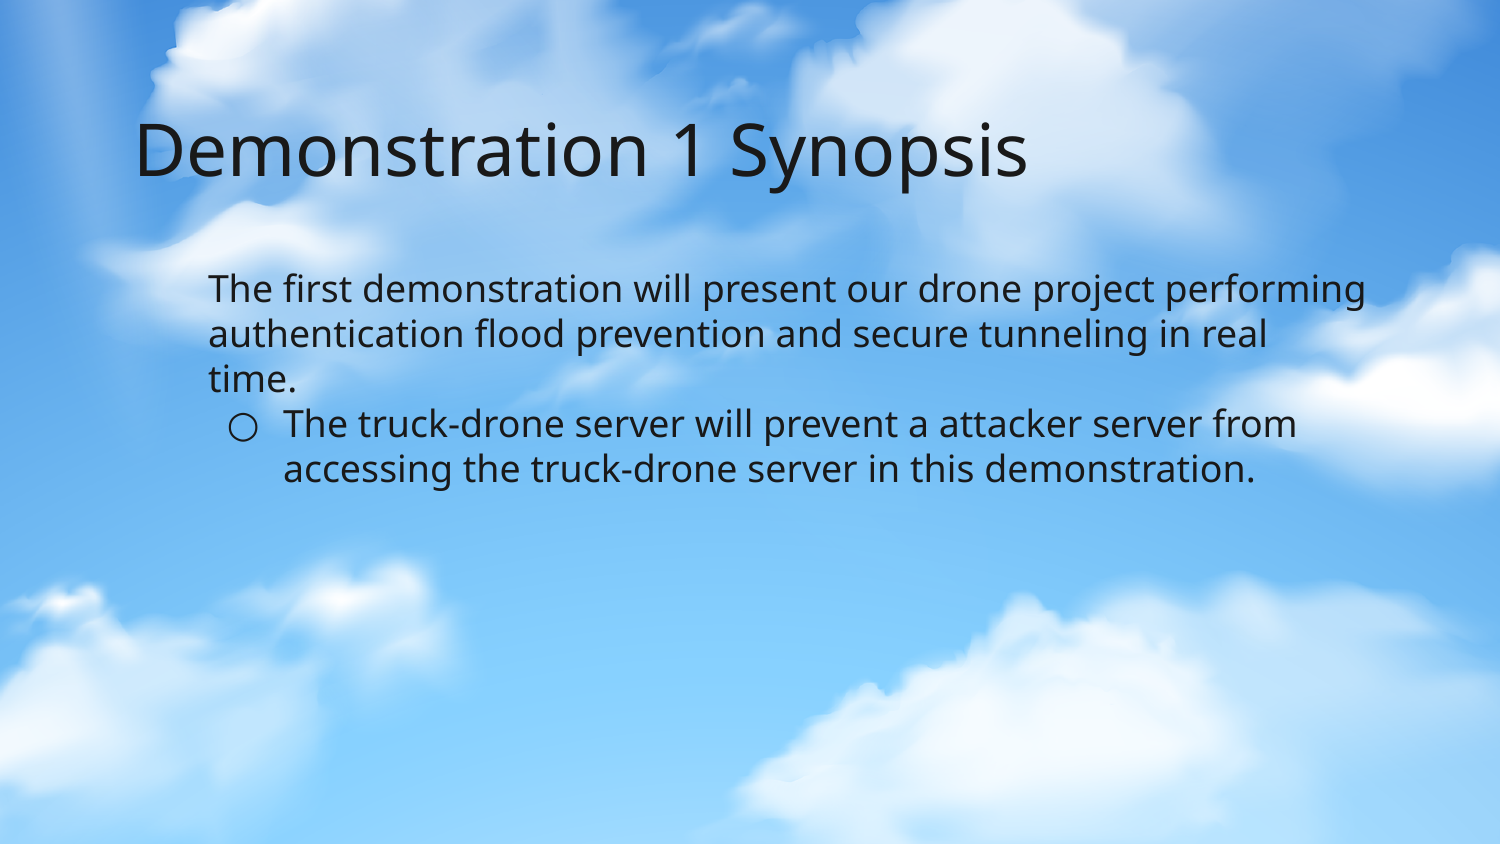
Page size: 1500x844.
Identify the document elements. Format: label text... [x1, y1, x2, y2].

picture [0, 0, 1500, 844]
title Demonstration 1 Synopsis [118, 88, 1383, 198]
title The first demonstration will present our drone project performing authentication flood prevention and secure tunneling in real time. The truck-drone server will prevent a attacker server from accessing the truck-drone server in this demonstration. [118, 250, 1383, 801]
